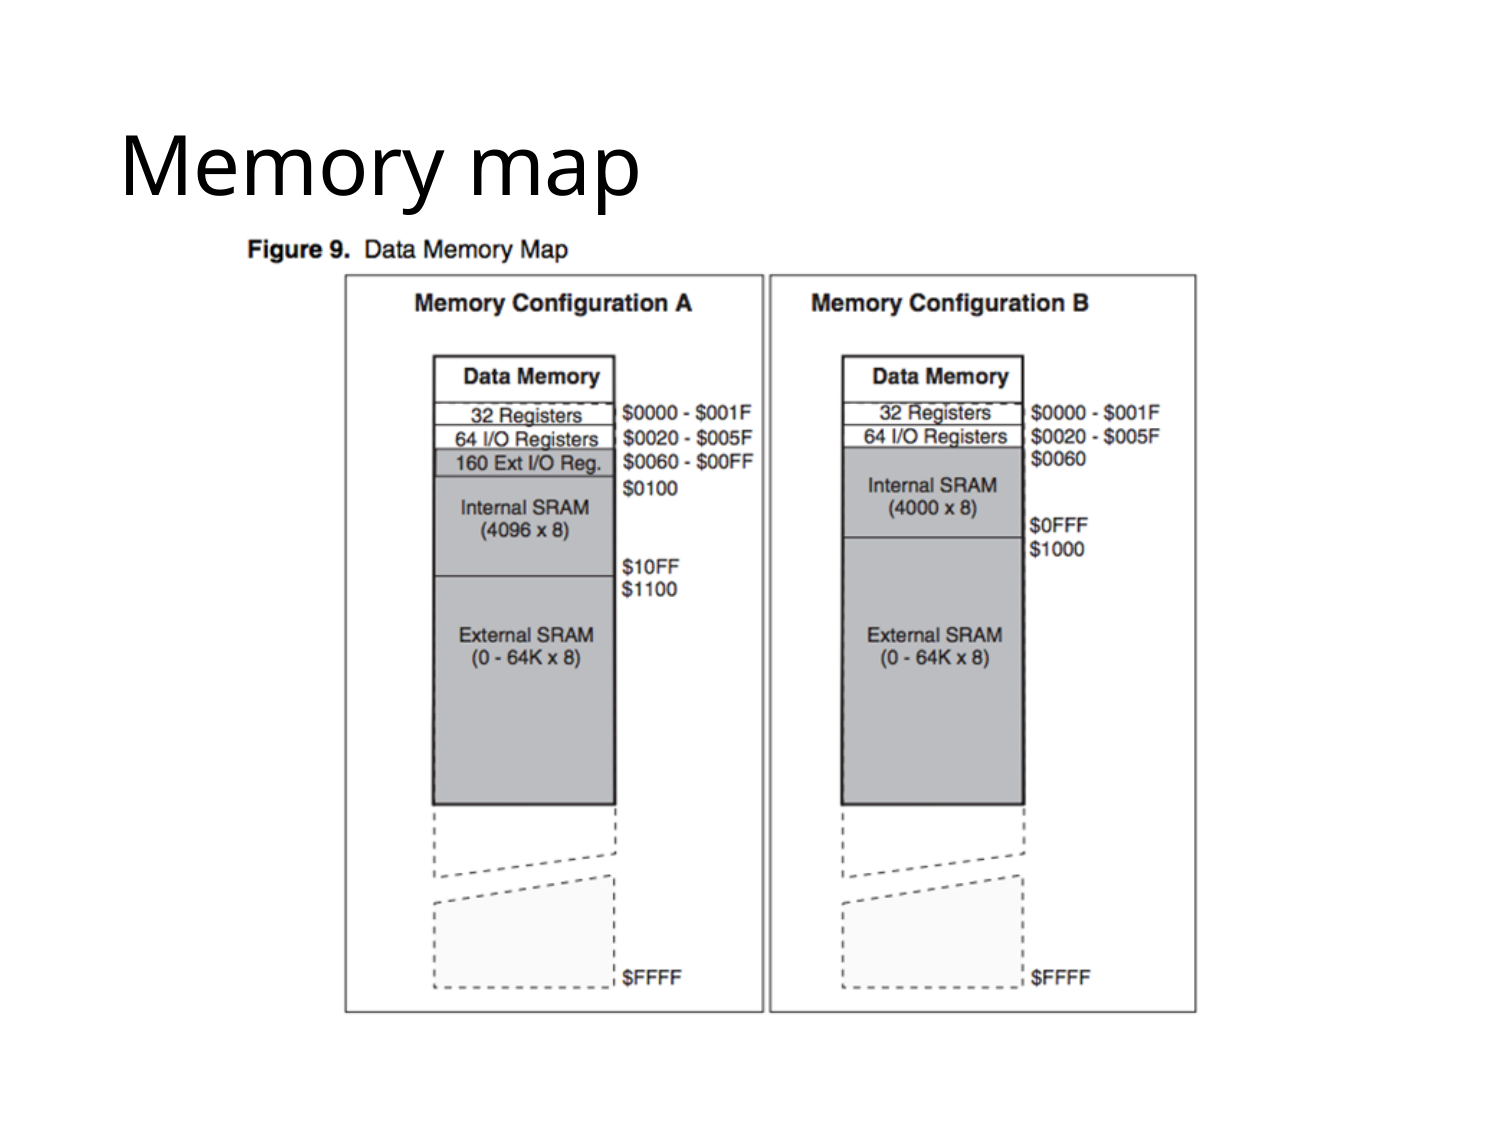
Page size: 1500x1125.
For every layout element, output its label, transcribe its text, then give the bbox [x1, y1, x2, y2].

picture [222, 224, 1278, 1062]
title Memory map [103, 59, 1397, 278]
